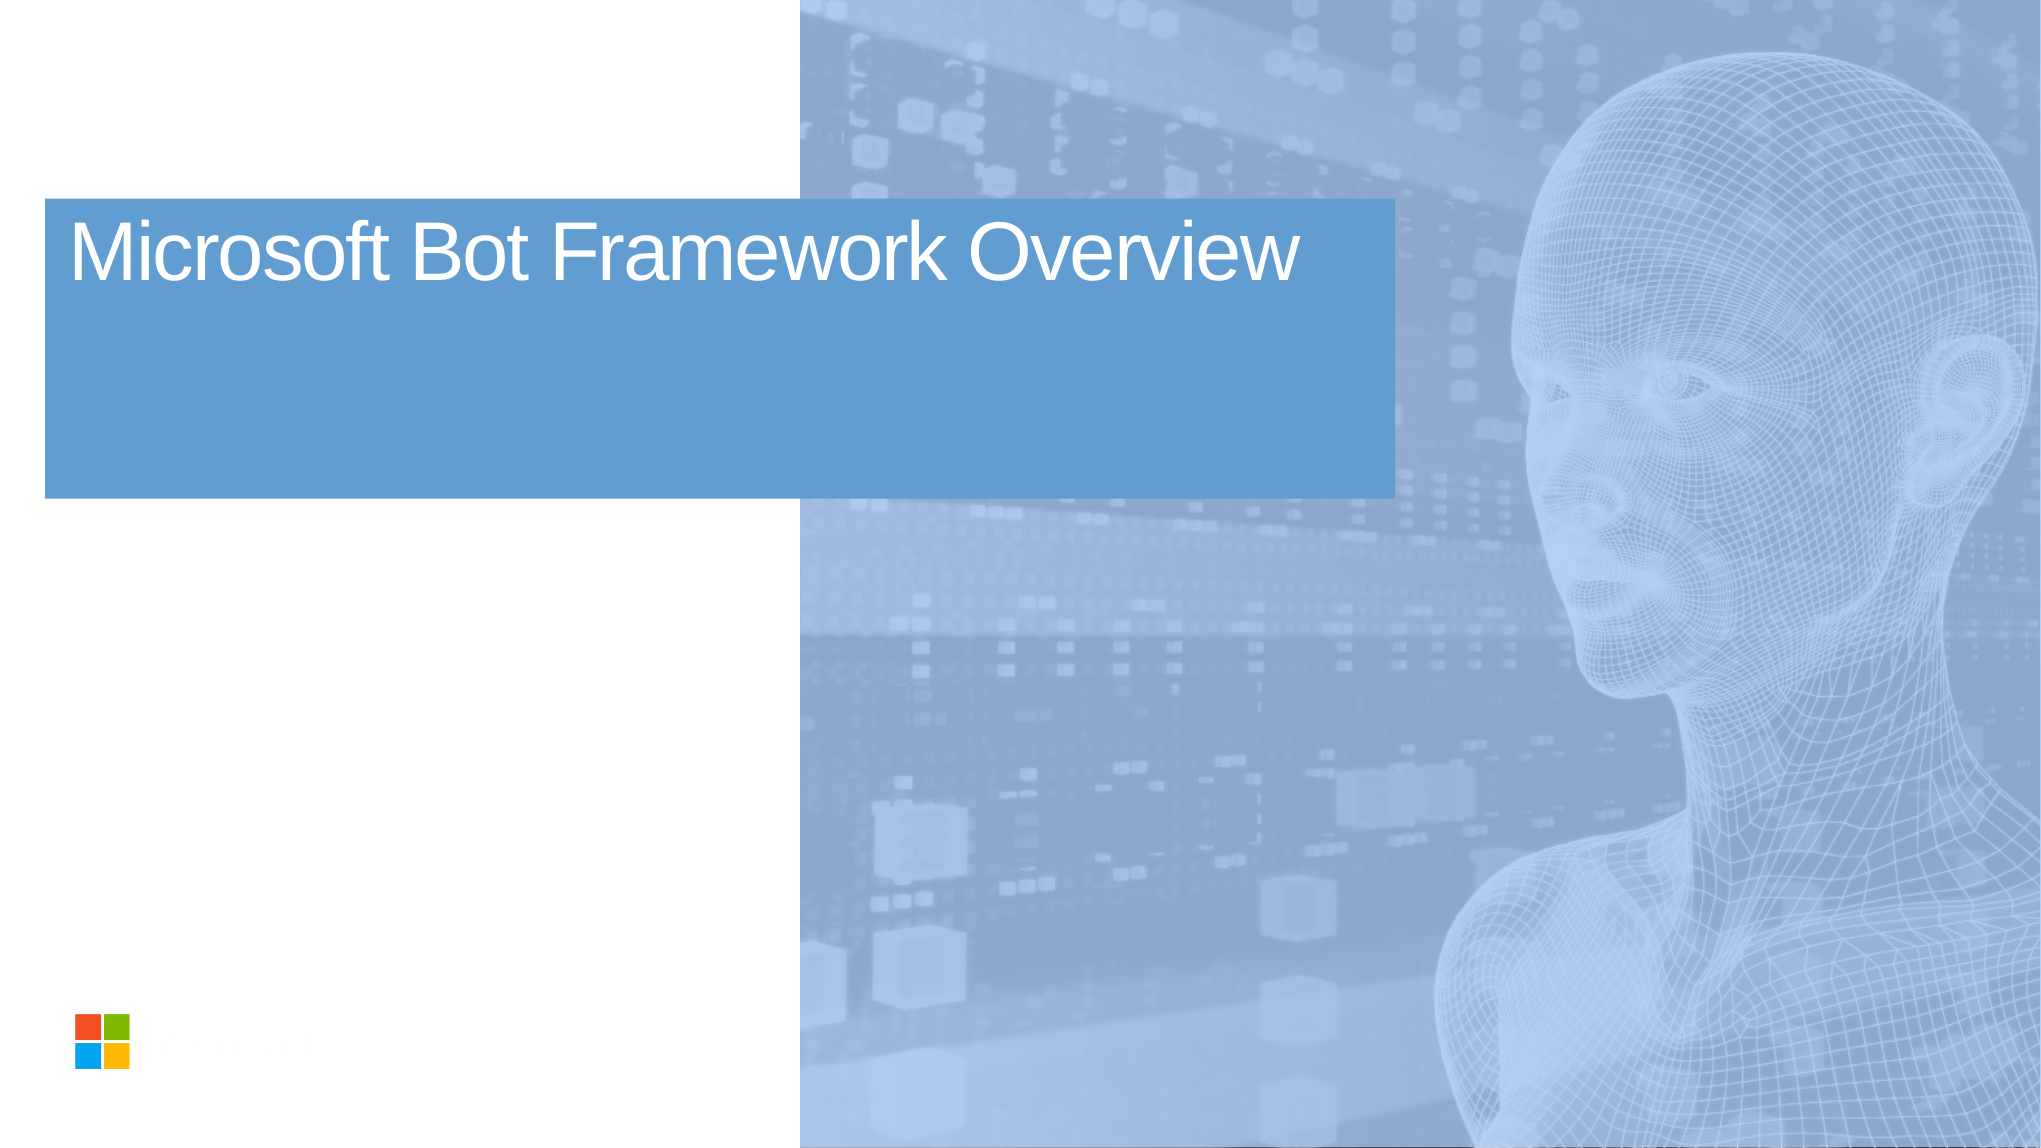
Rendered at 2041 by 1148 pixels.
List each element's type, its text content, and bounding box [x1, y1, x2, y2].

title Microsoft Bot Framework Overview [45, 198, 1396, 499]
picture [75, 1014, 330, 1069]
